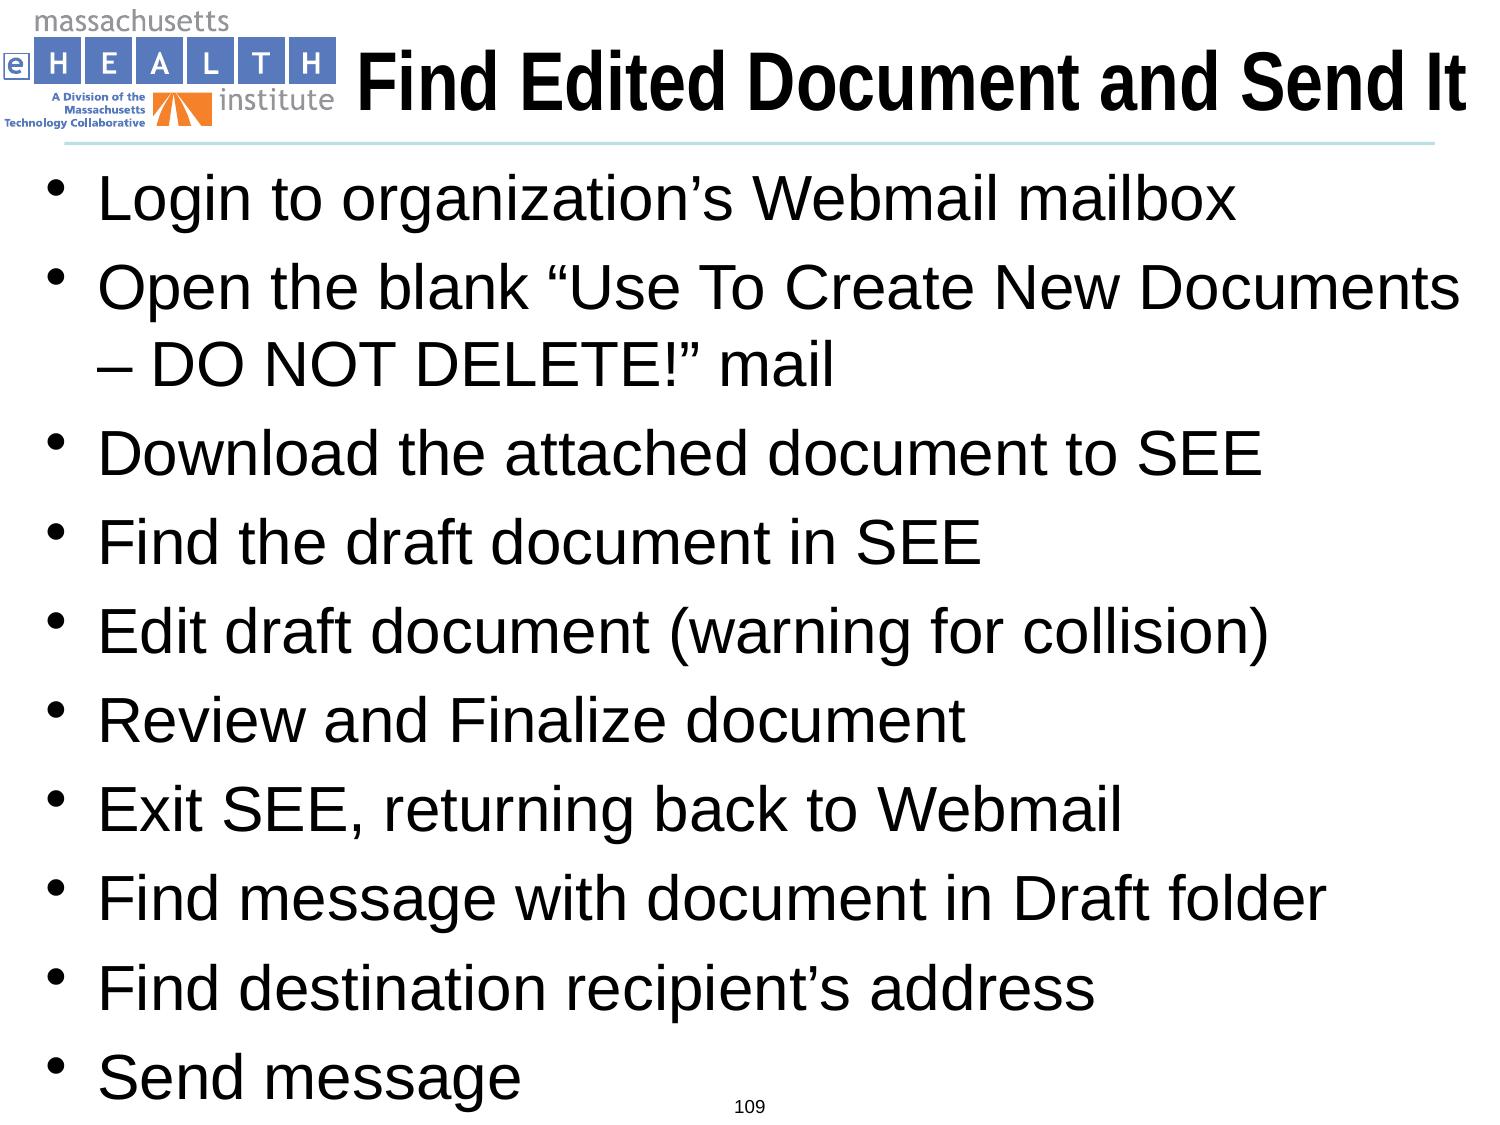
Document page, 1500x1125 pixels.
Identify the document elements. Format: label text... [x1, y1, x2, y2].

title Find Edited Document and Send It [341, 14, 1500, 140]
slide_number 109 [712, 1087, 788, 1113]
list Login to organization’s Webmail mailbox Open the blank “Use To Create New Documents – DO NOT DELETE!” mail Download the attached document to SEE Find the draft document in SEE Edit draft document (warning for collision) Review and Finalize document Exit SEE, returning back to Webmail Find message with document in Draft folder Find destination recipient’s address Send message [30, 149, 1500, 1125]
